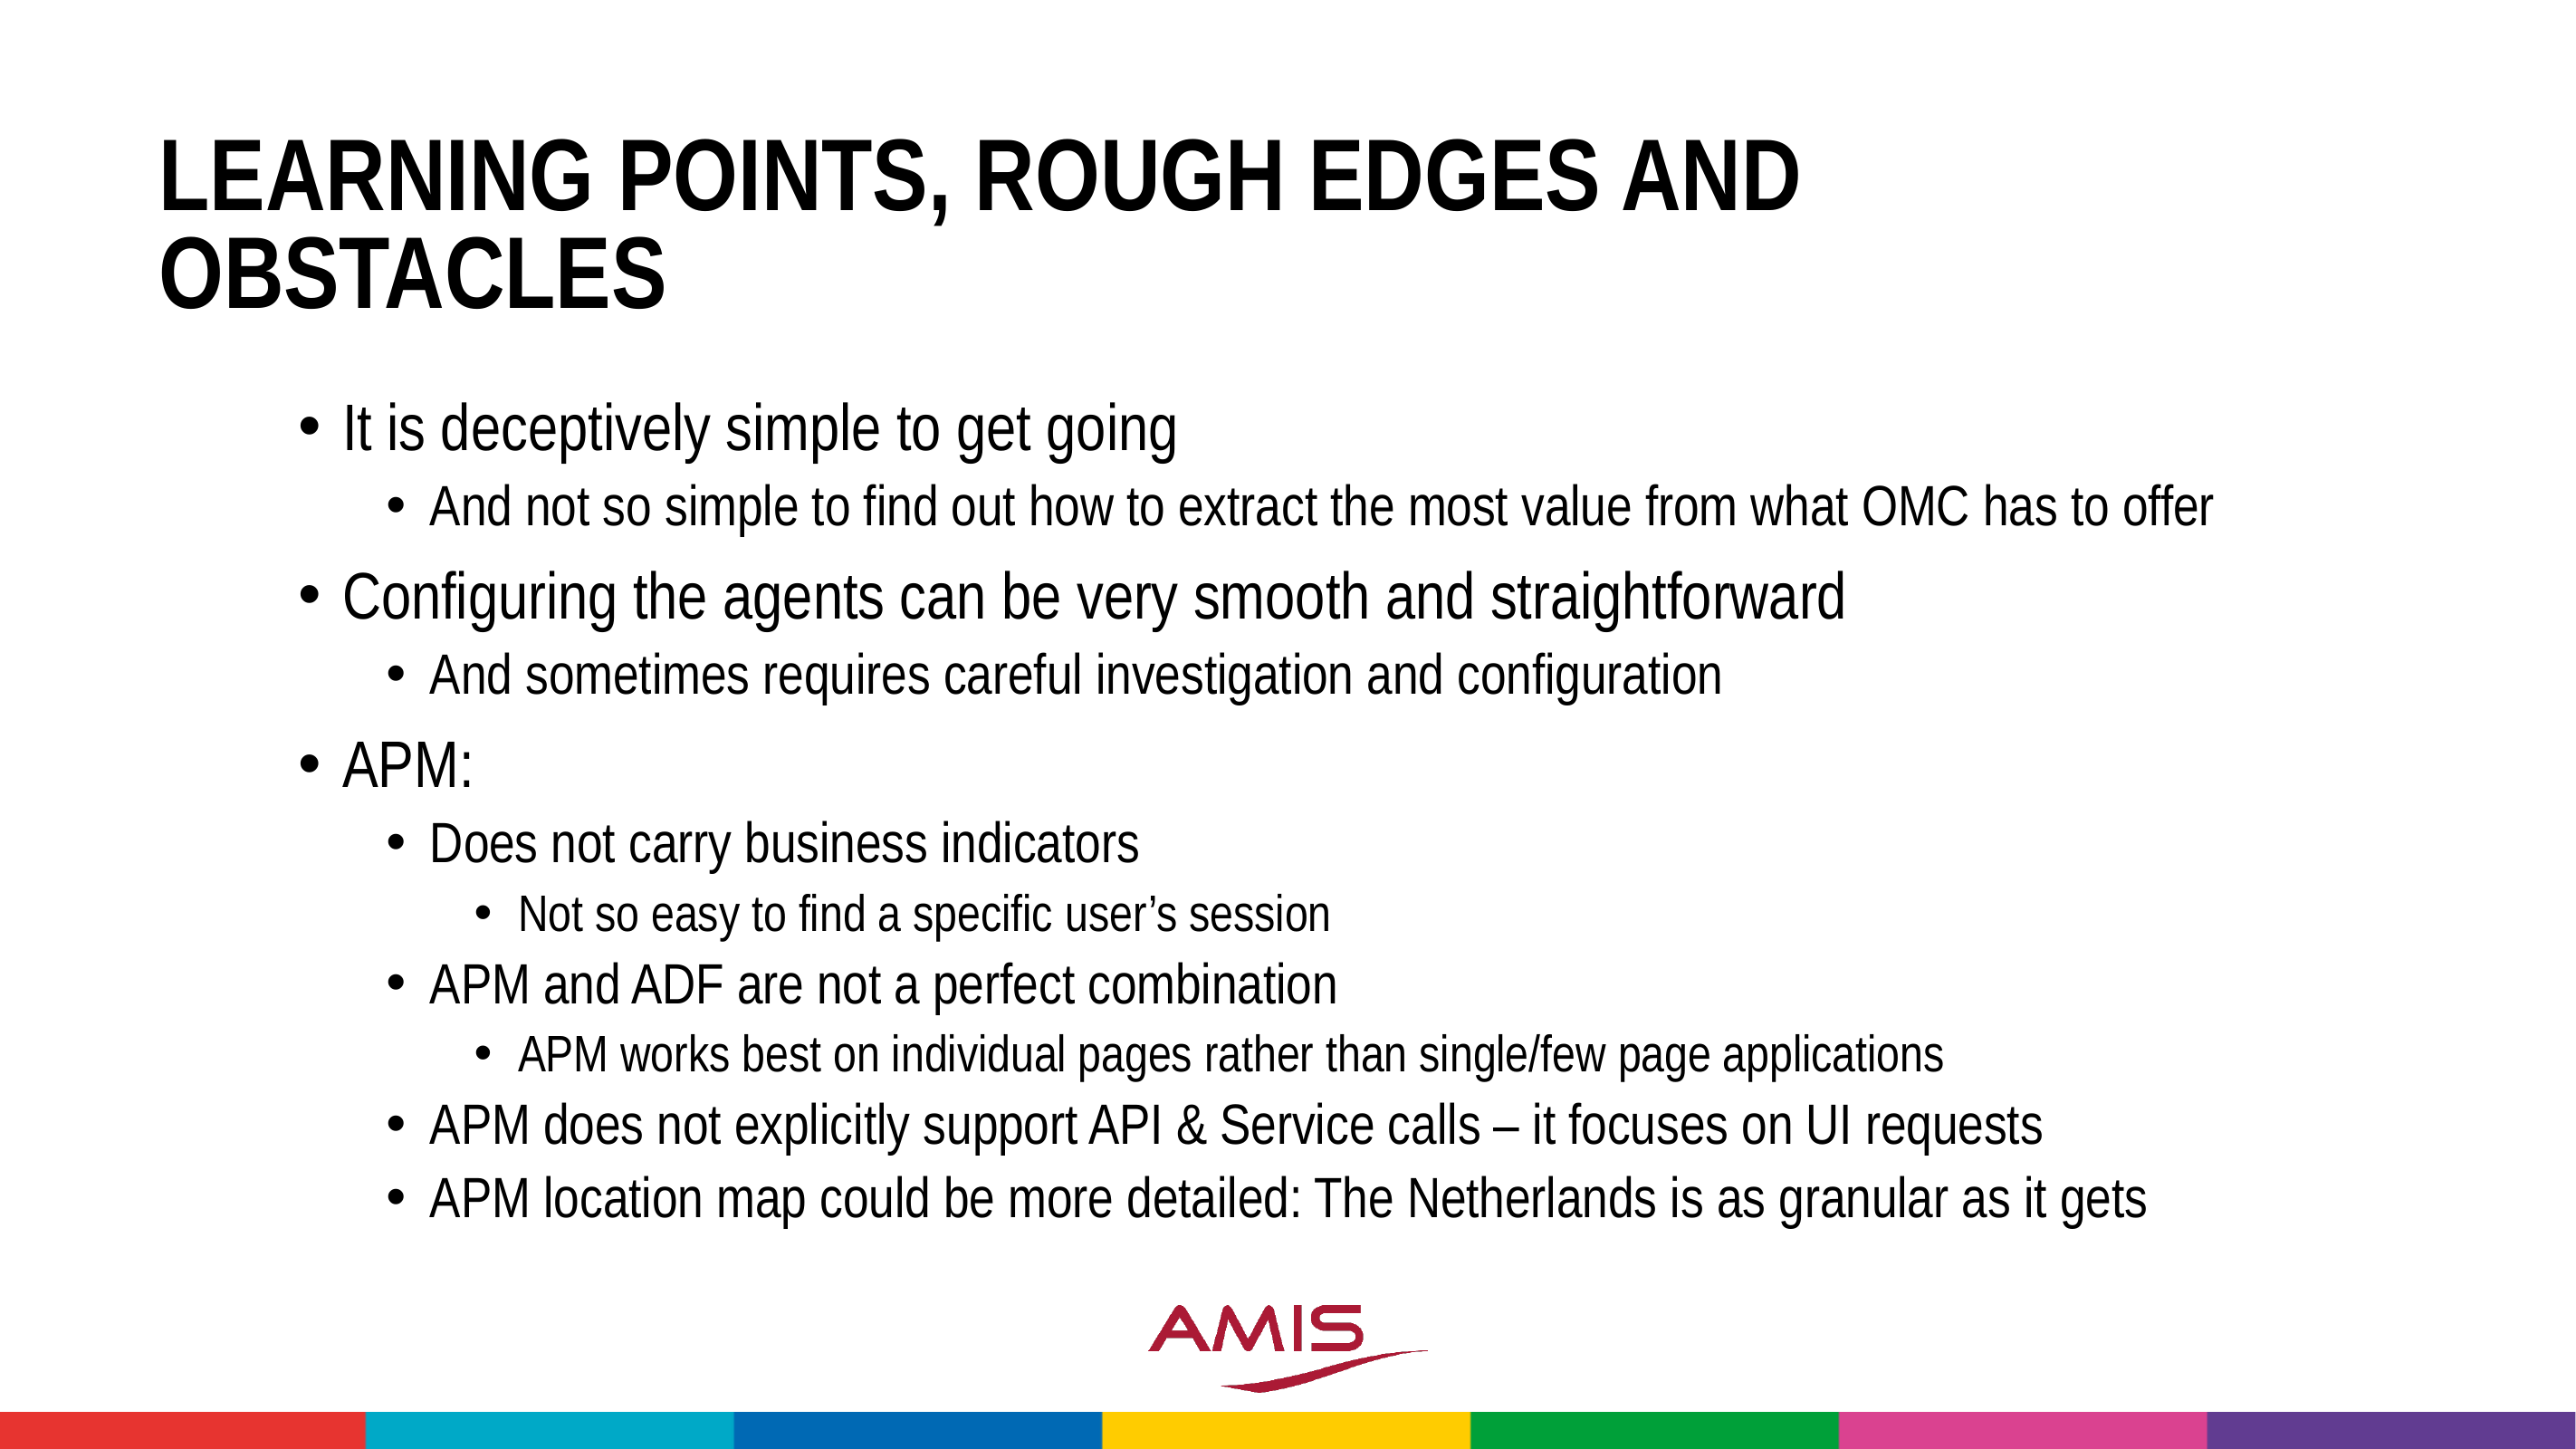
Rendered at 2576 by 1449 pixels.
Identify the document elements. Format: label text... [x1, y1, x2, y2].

title Learning points, Rough edges and Obstacles [145, 125, 2059, 326]
picture [735, 1412, 2576, 1449]
picture [0, 1412, 733, 1449]
list It is deceptively simple to get going And not so simple to find out how to extract the most value from what OMC has to offer Configuring the agents can be very smooth and straightforward And sometimes requires careful investigation and configuration APM: Does not carry business indicators Not so easy to find a specific user’s session APM and ADF are not a perfect combination APM works best on individual pages rather than single/few page applications APM does not explicitly support API & Service calls – it focuses on UI requests APM location map could be more detailed: The Netherlands is as granular as it gets [284, 387, 2341, 1238]
picture [1148, 1305, 1428, 1393]
